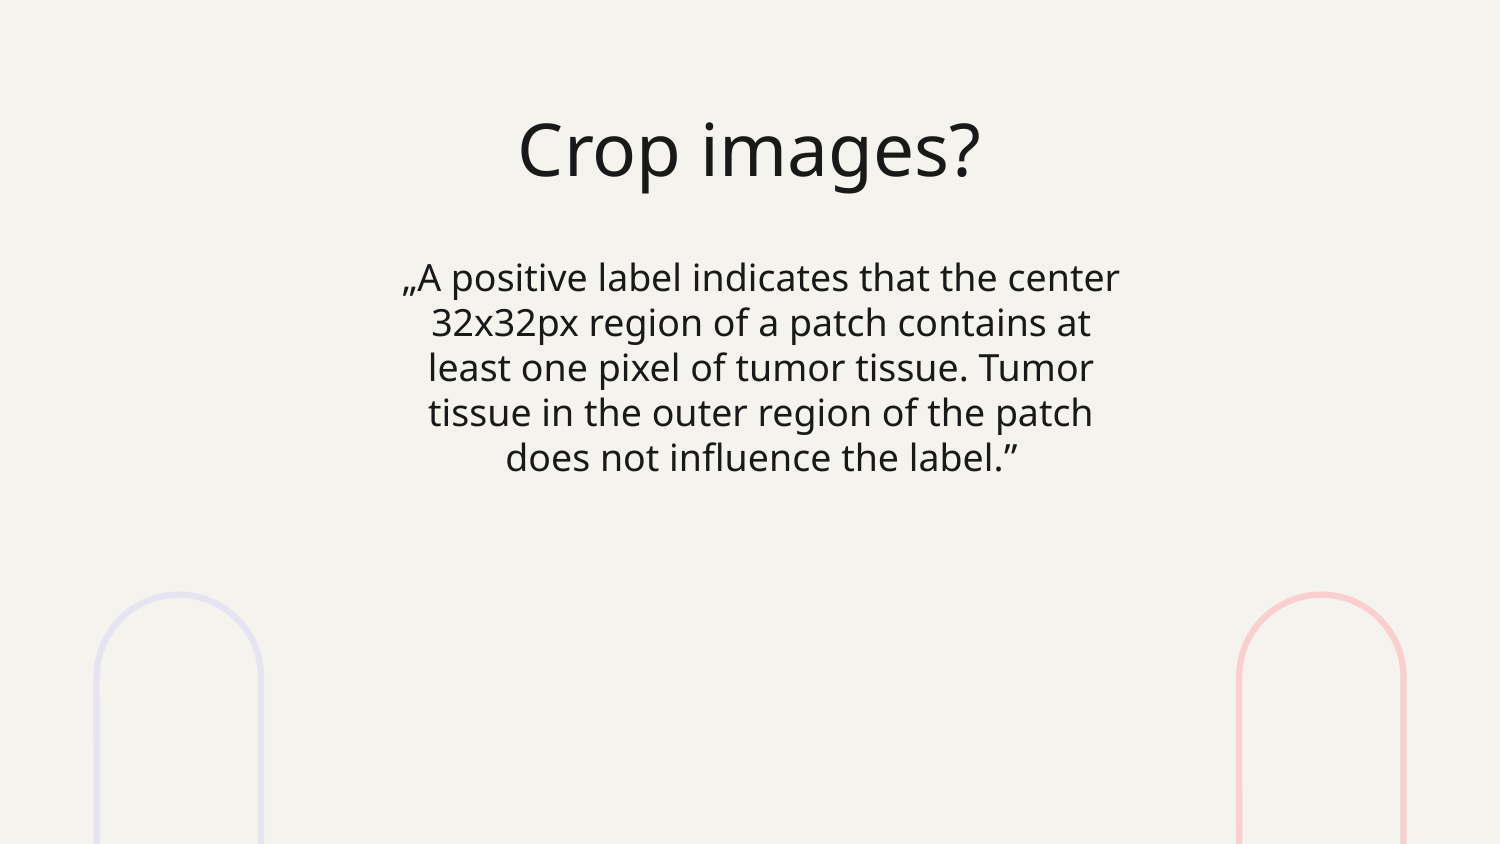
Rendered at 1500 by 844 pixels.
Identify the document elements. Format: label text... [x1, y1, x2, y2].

list „A positive label indicates that the center 32x32px region of a patch contains at least one pixel of tumor tissue. Tumor tissue in the outer region of the patch does not influence the label.” [360, 239, 1140, 721]
title Crop images? [118, 88, 1382, 183]
